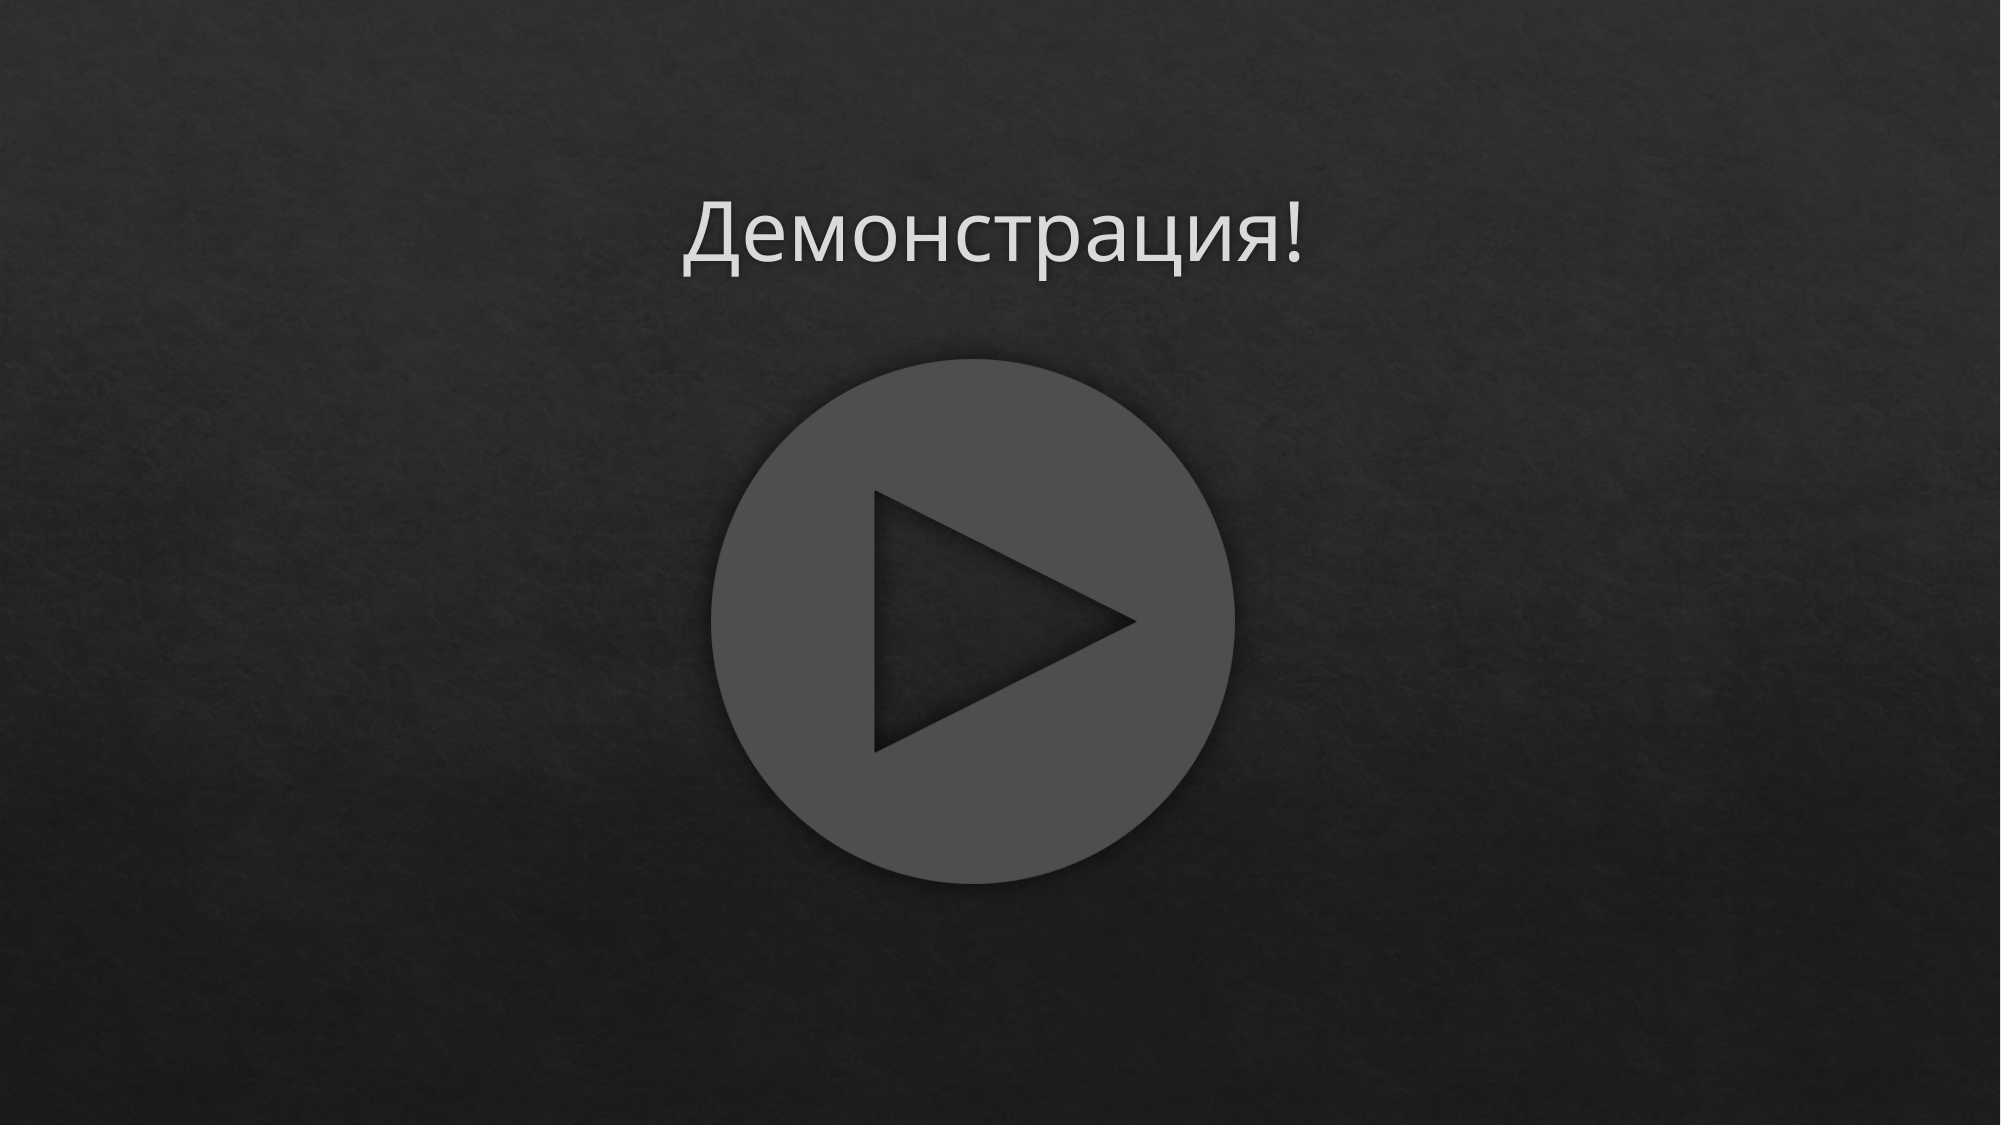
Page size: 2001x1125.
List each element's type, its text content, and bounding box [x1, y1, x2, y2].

title Демонстрация! [145, 148, 1845, 308]
picture [710, 359, 1235, 884]
